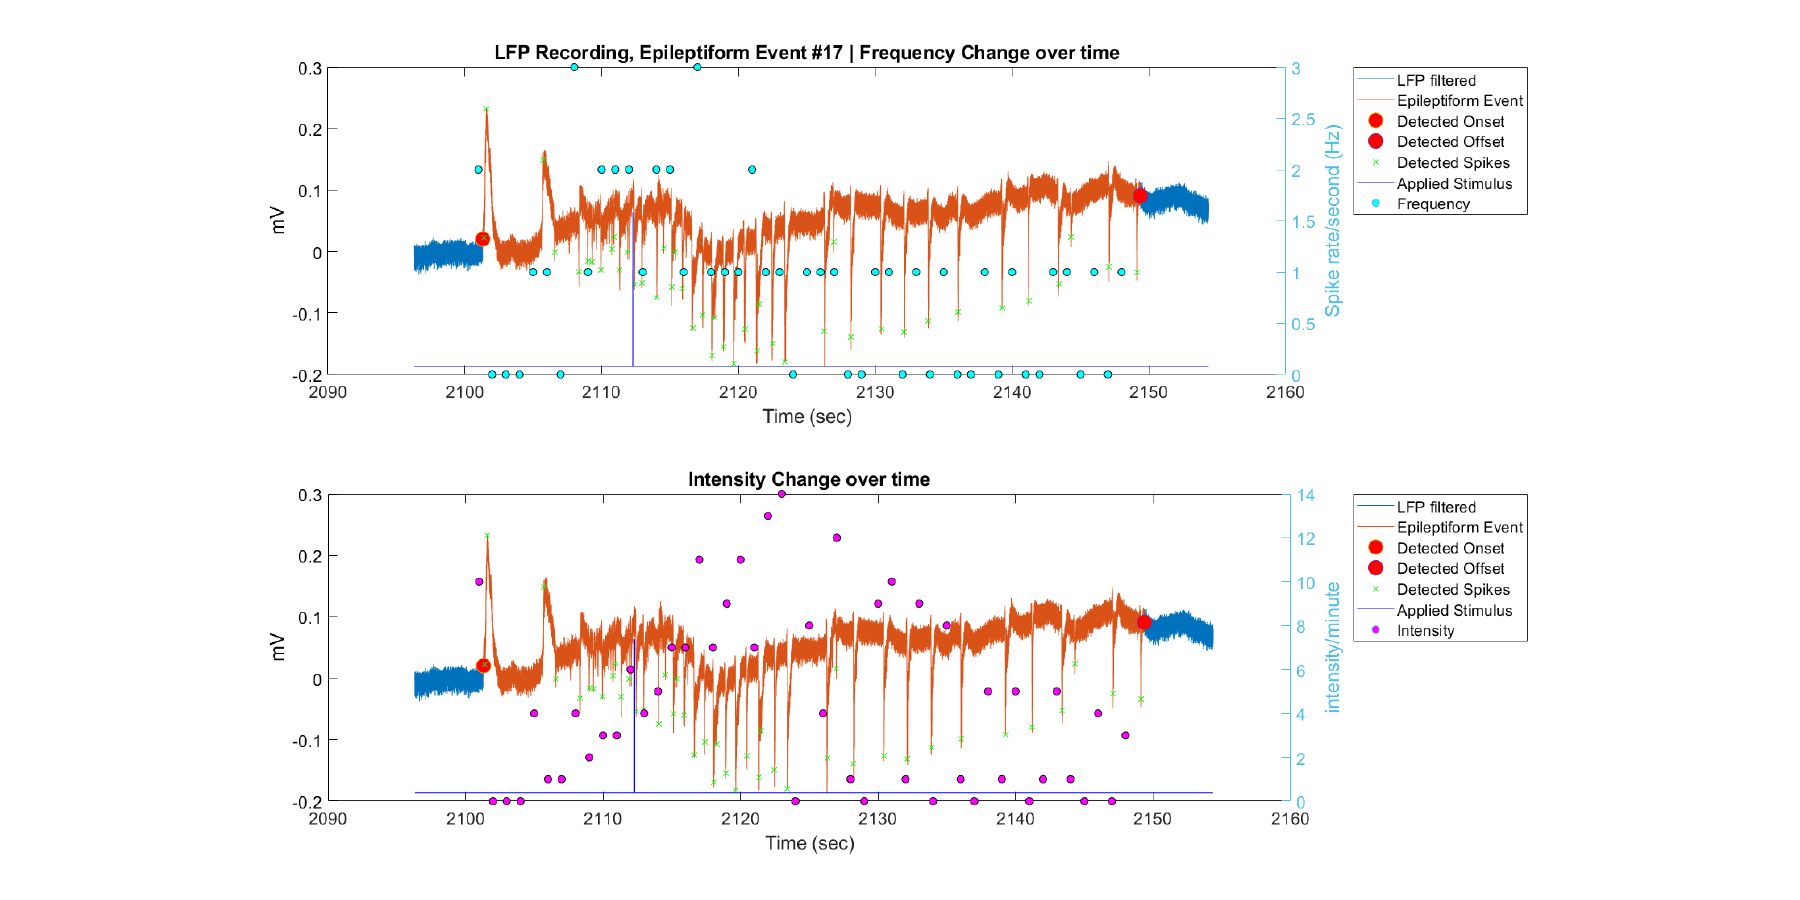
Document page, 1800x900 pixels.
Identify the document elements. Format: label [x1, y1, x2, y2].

picture [126, 0, 1674, 900]
